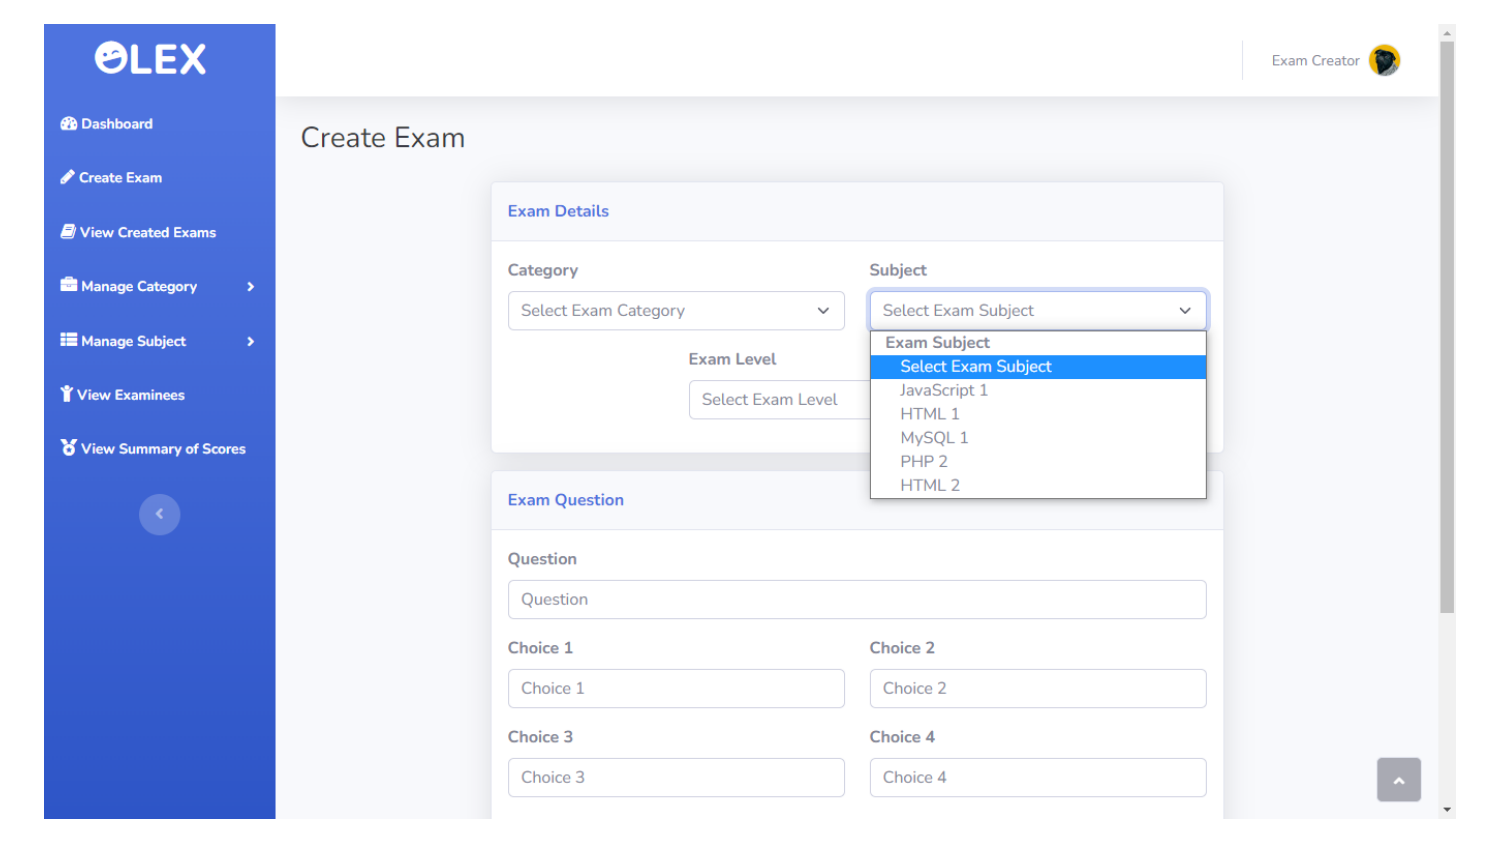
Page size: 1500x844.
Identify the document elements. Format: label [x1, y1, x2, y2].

picture [43, 24, 1457, 819]
